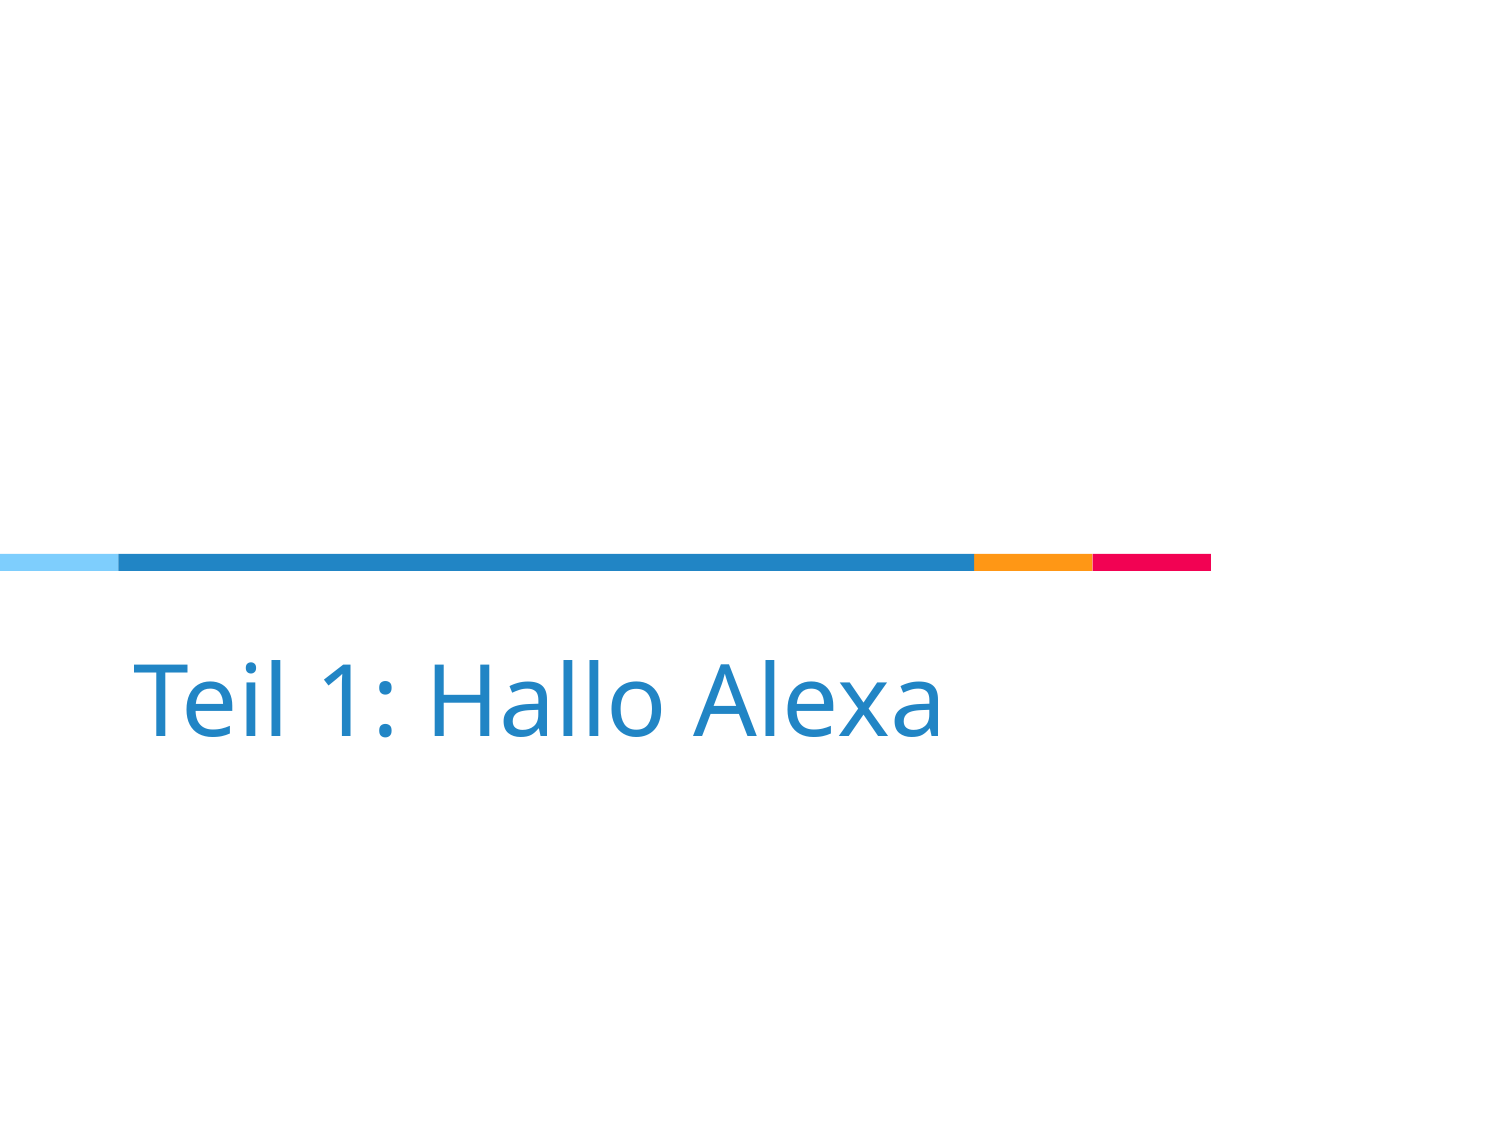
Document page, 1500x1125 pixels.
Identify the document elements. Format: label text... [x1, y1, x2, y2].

title Teil 1: Hallo Alexa [118, 620, 975, 875]
